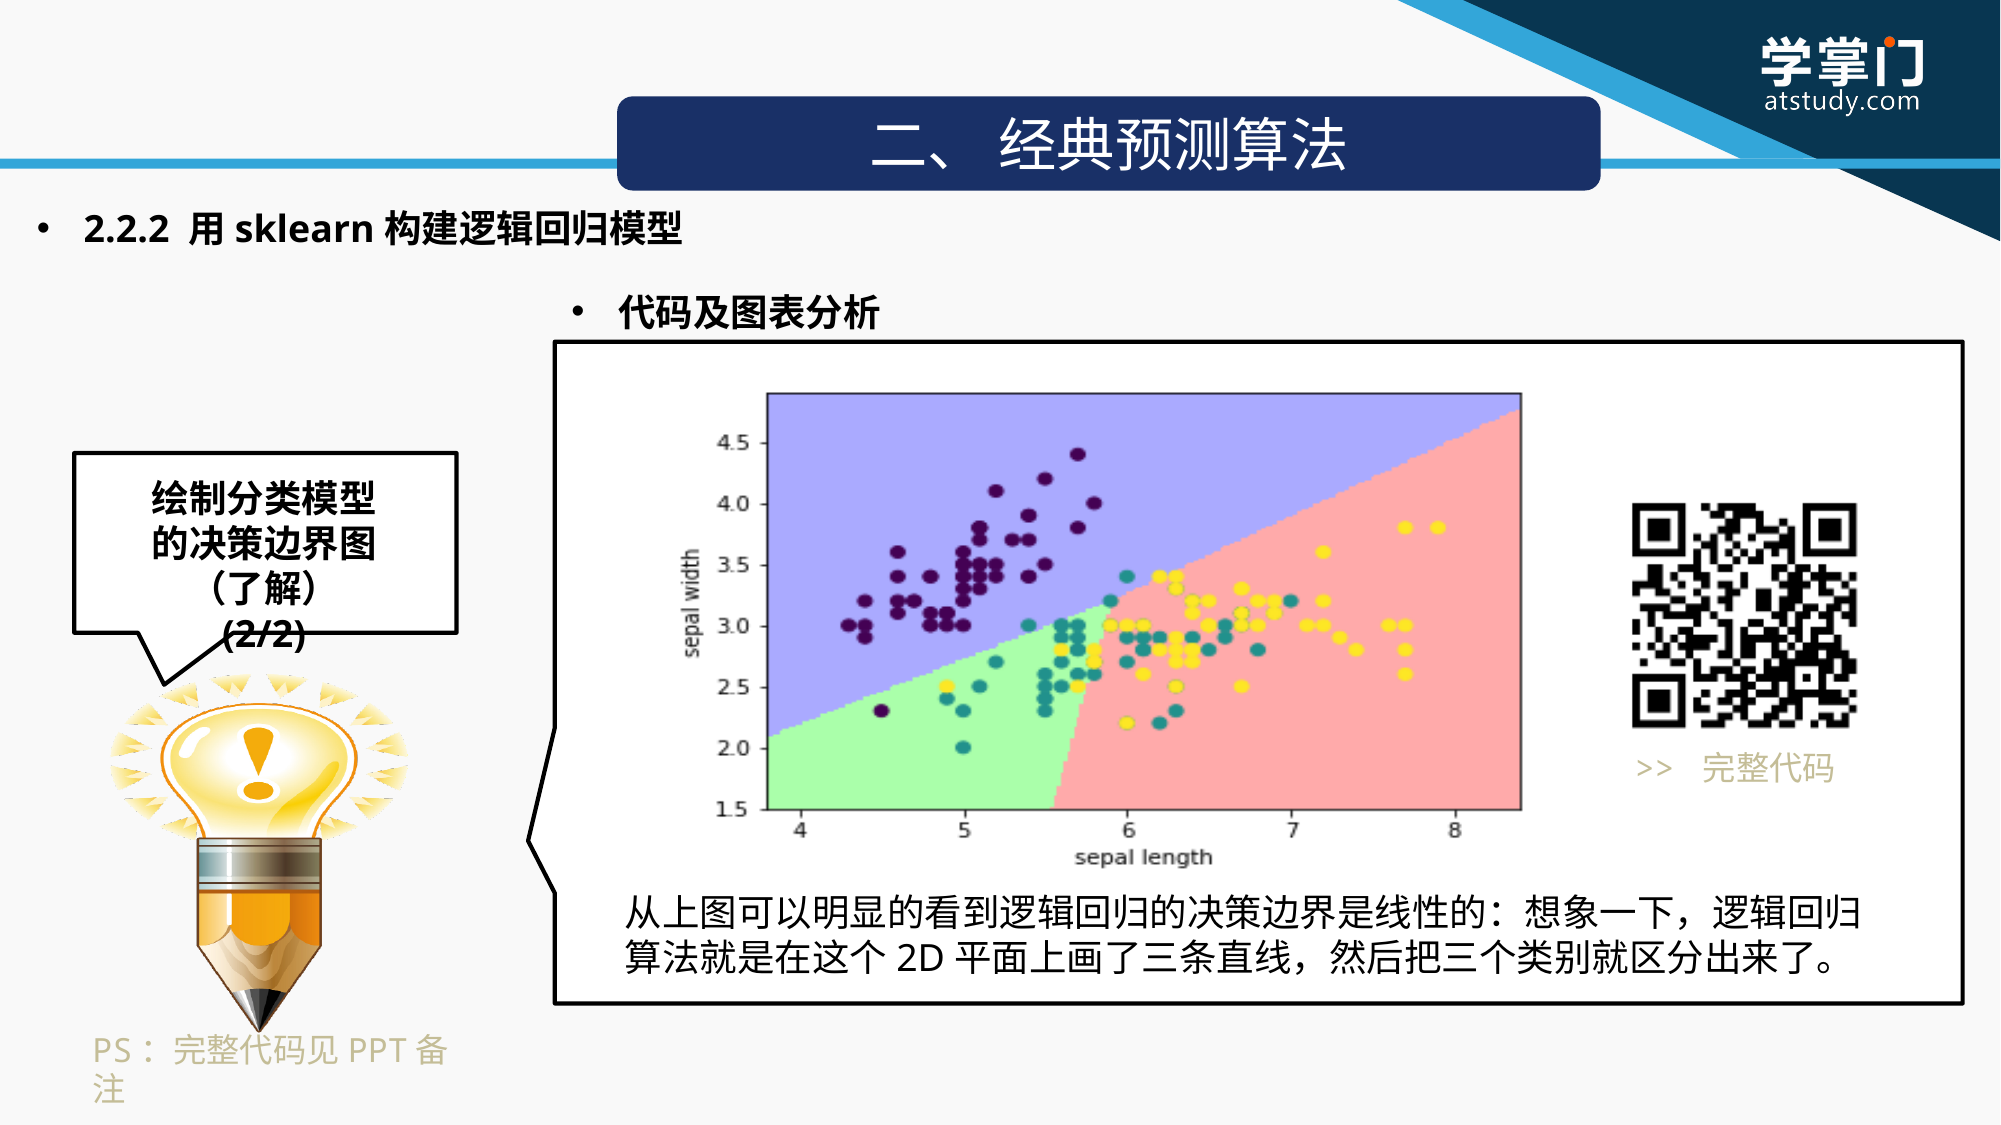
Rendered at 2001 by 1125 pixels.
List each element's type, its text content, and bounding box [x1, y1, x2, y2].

text_box PS：完整代码见PPT备注 [77, 1021, 487, 1116]
text_box 代码及图表分析 [556, 281, 896, 341]
text_box [72, 450, 459, 635]
text_box 2.2.2 用sklearn构建逻辑回归模型 [22, 197, 699, 258]
picture [1619, 483, 1876, 741]
text_box 绘制分类模型的决策边界图（了解） (2/2) [125, 467, 403, 662]
picture [667, 374, 1543, 883]
text_box >> 完整代码 [1620, 747, 1875, 795]
text_box [526, 339, 1965, 1006]
picture [109, 673, 408, 1037]
text_box [150, 662, 198, 671]
text_box 从上图可以明显的看到逻辑回归的决策边界是线性的：想象一下，逻辑回归算法就是在这个2D平面上画了三条直线，然后把三个类别就区分出来了。 [609, 881, 1908, 987]
text_box 二、 经典预测算法 [615, 94, 1603, 193]
picture [1745, 17, 1938, 126]
